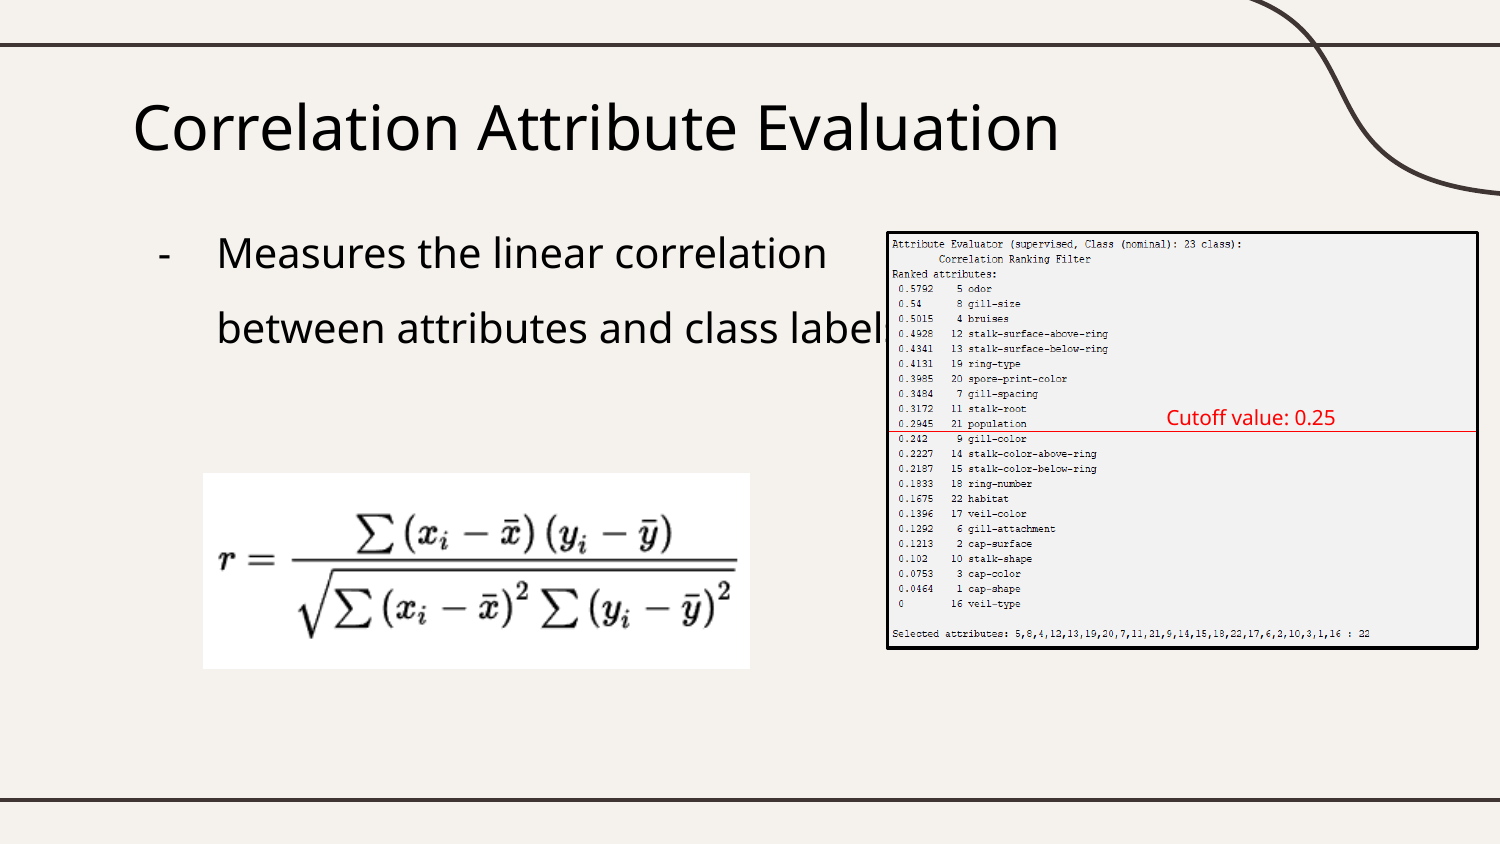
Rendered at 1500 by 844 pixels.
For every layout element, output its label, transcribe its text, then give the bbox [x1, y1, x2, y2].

subtitle Measures the linear correlation between attributes and class labels [126, 186, 942, 578]
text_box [888, 234, 1477, 647]
title Correlation Attribute Evaluation [116, 72, 1119, 167]
picture [202, 473, 751, 669]
